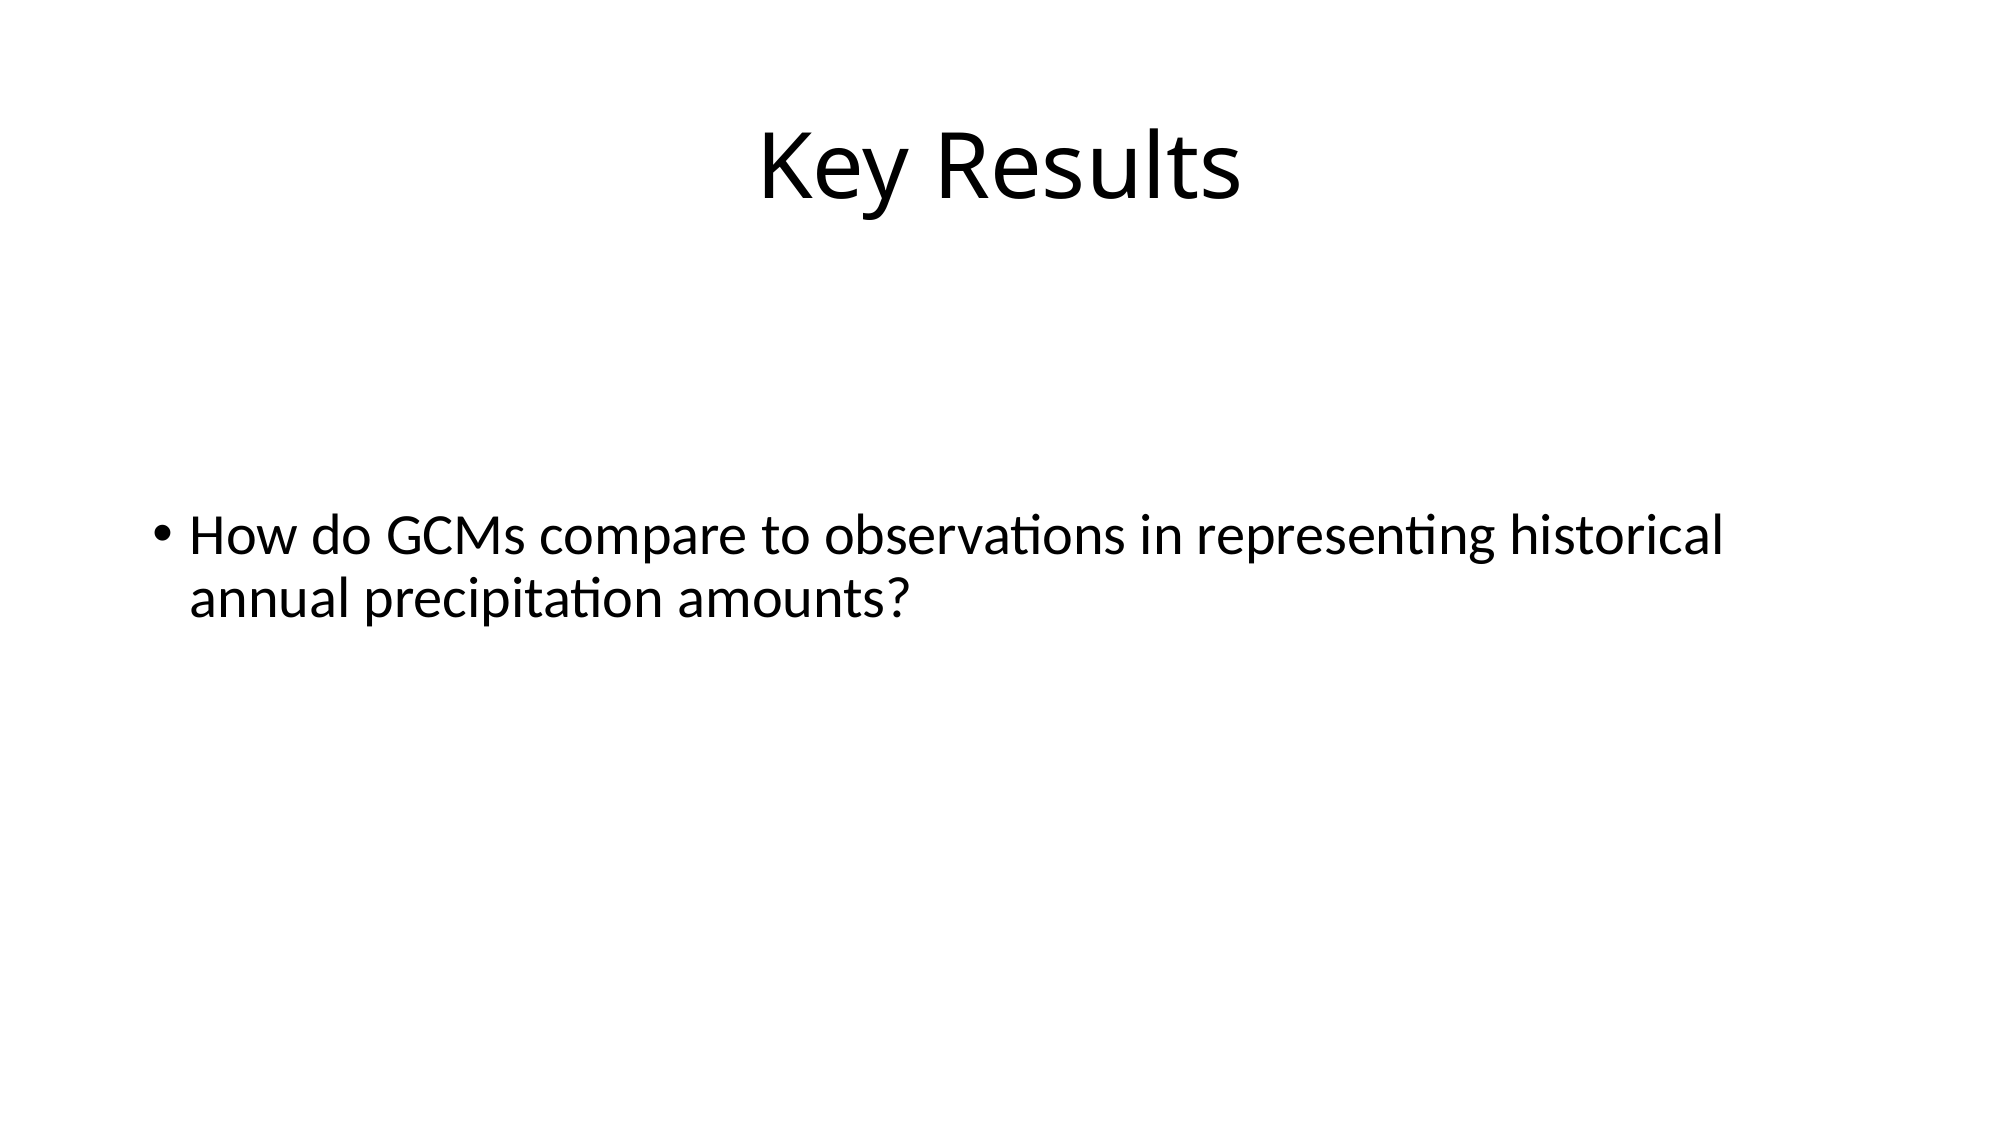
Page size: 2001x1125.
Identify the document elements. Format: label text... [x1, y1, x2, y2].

list How do GCMs compare to observations in representing historical annual precipitation amounts? [137, 322, 1863, 1018]
title Key Results [137, 59, 1863, 278]
